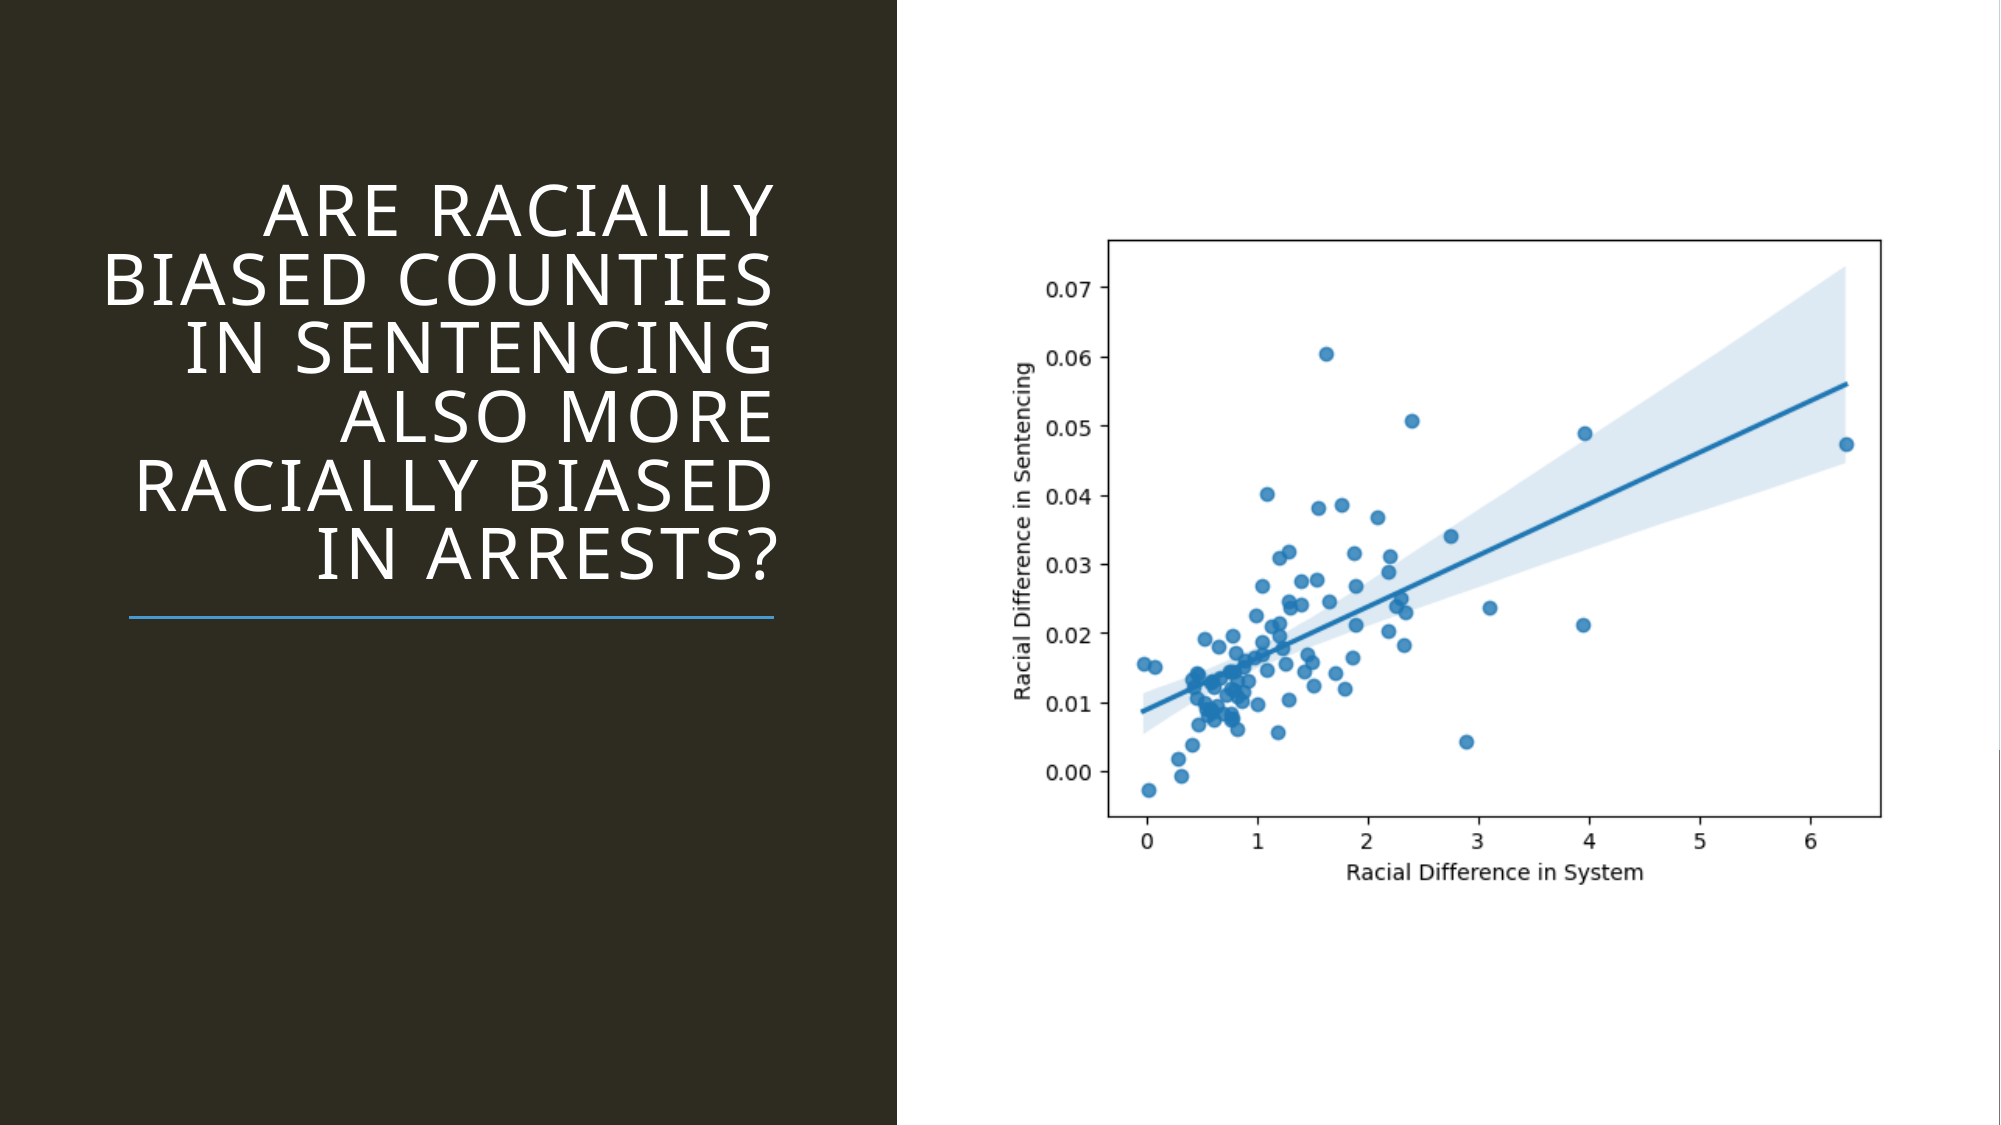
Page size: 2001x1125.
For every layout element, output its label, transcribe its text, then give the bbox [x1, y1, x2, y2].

picture [999, 226, 1896, 899]
text_box [0, 0, 898, 1125]
text_box [898, 0, 2000, 1125]
title Are racially biased counties in sentencing also more racially biased in arrests? [81, 104, 795, 602]
